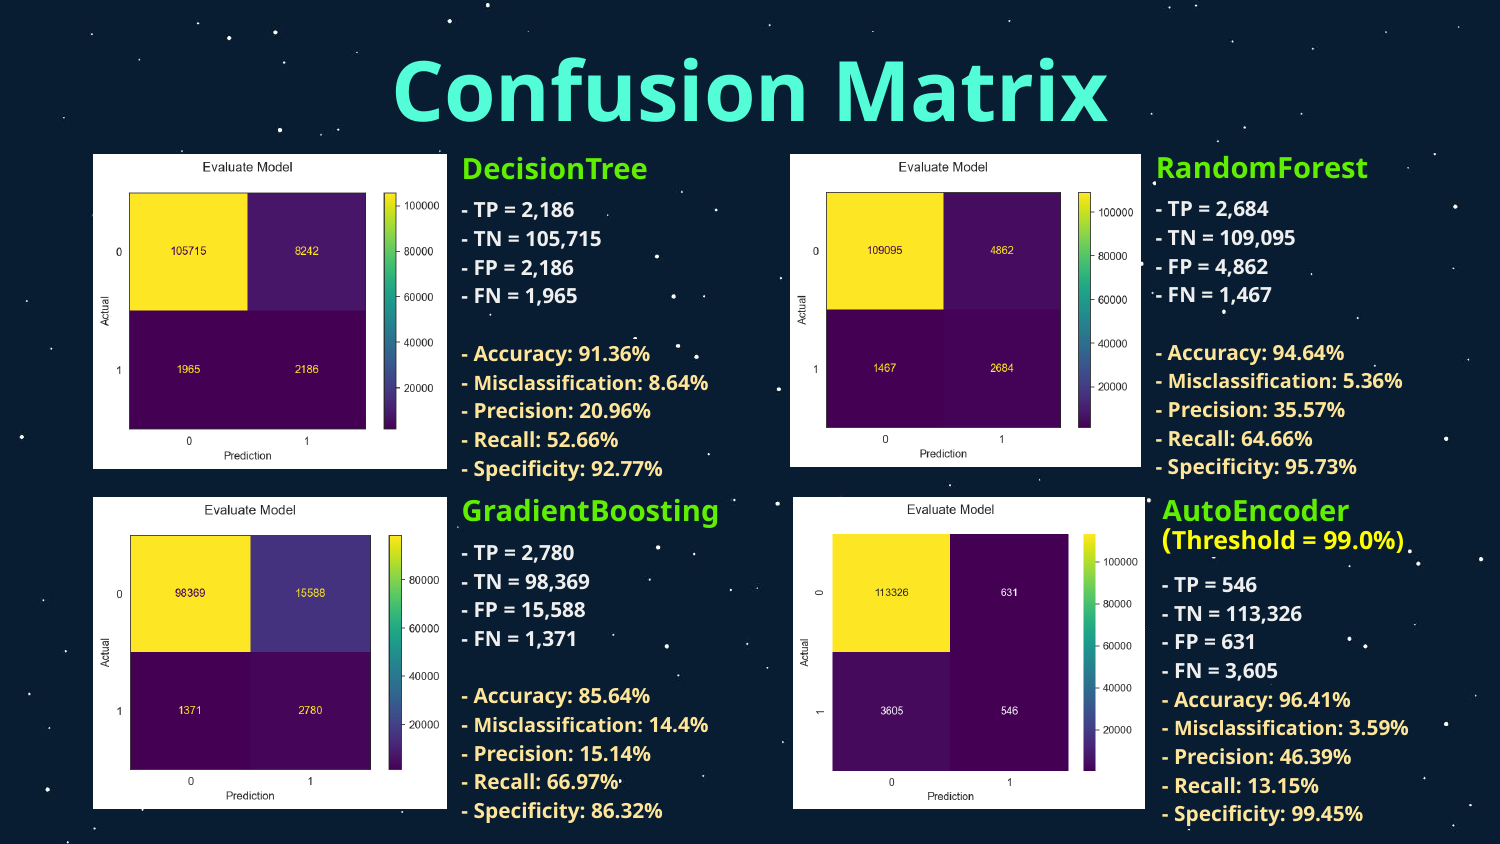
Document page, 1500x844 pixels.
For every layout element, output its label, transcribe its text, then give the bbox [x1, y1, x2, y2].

text_box DecisionTree [446, 141, 744, 178]
text_box GradientBoosting [446, 484, 757, 520]
text_box - TP = 546 - TN = 113,326 - FP = 631 - FN = 3,605 - Accuracy: 96.41% - Misclassification: 3.59% - Precision: 46.39% - Recall: 13.15% - Specificity: 99.45% [1146, 552, 1491, 824]
picture [0, 0, 1500, 844]
title Confusion Matrix [302, 23, 1198, 142]
text_box - TP = 2,186 - TN = 105,715 - FP = 2,186 - FN = 1,965 - Accuracy: 91.36% - Misclassification: 8.64% - Precision: 20.96% - Recall: 52.66% - Specificity: 92.77% [446, 178, 791, 482]
text_box - TP = 2,684 - TN = 109,095 - FP = 4,862 - FN = 1,467 - Accuracy: 94.64% - Misclassification: 5.36% - Precision: 35.57% - Recall: 64.66% - Specificity: 95.73% [1140, 177, 1485, 481]
text_box AutoEncoder (Threshold = 99.0%) [1146, 484, 1498, 566]
text_box - TP = 2,780 - TN = 98,369 - FP = 15,588 - FN = 1,371 - Accuracy: 85.64% - Misclassification: 14.4% - Precision: 15.14% - Recall: 66.97% - Specificity: 86.32% [446, 520, 791, 824]
text_box RandomForest [1140, 140, 1439, 177]
